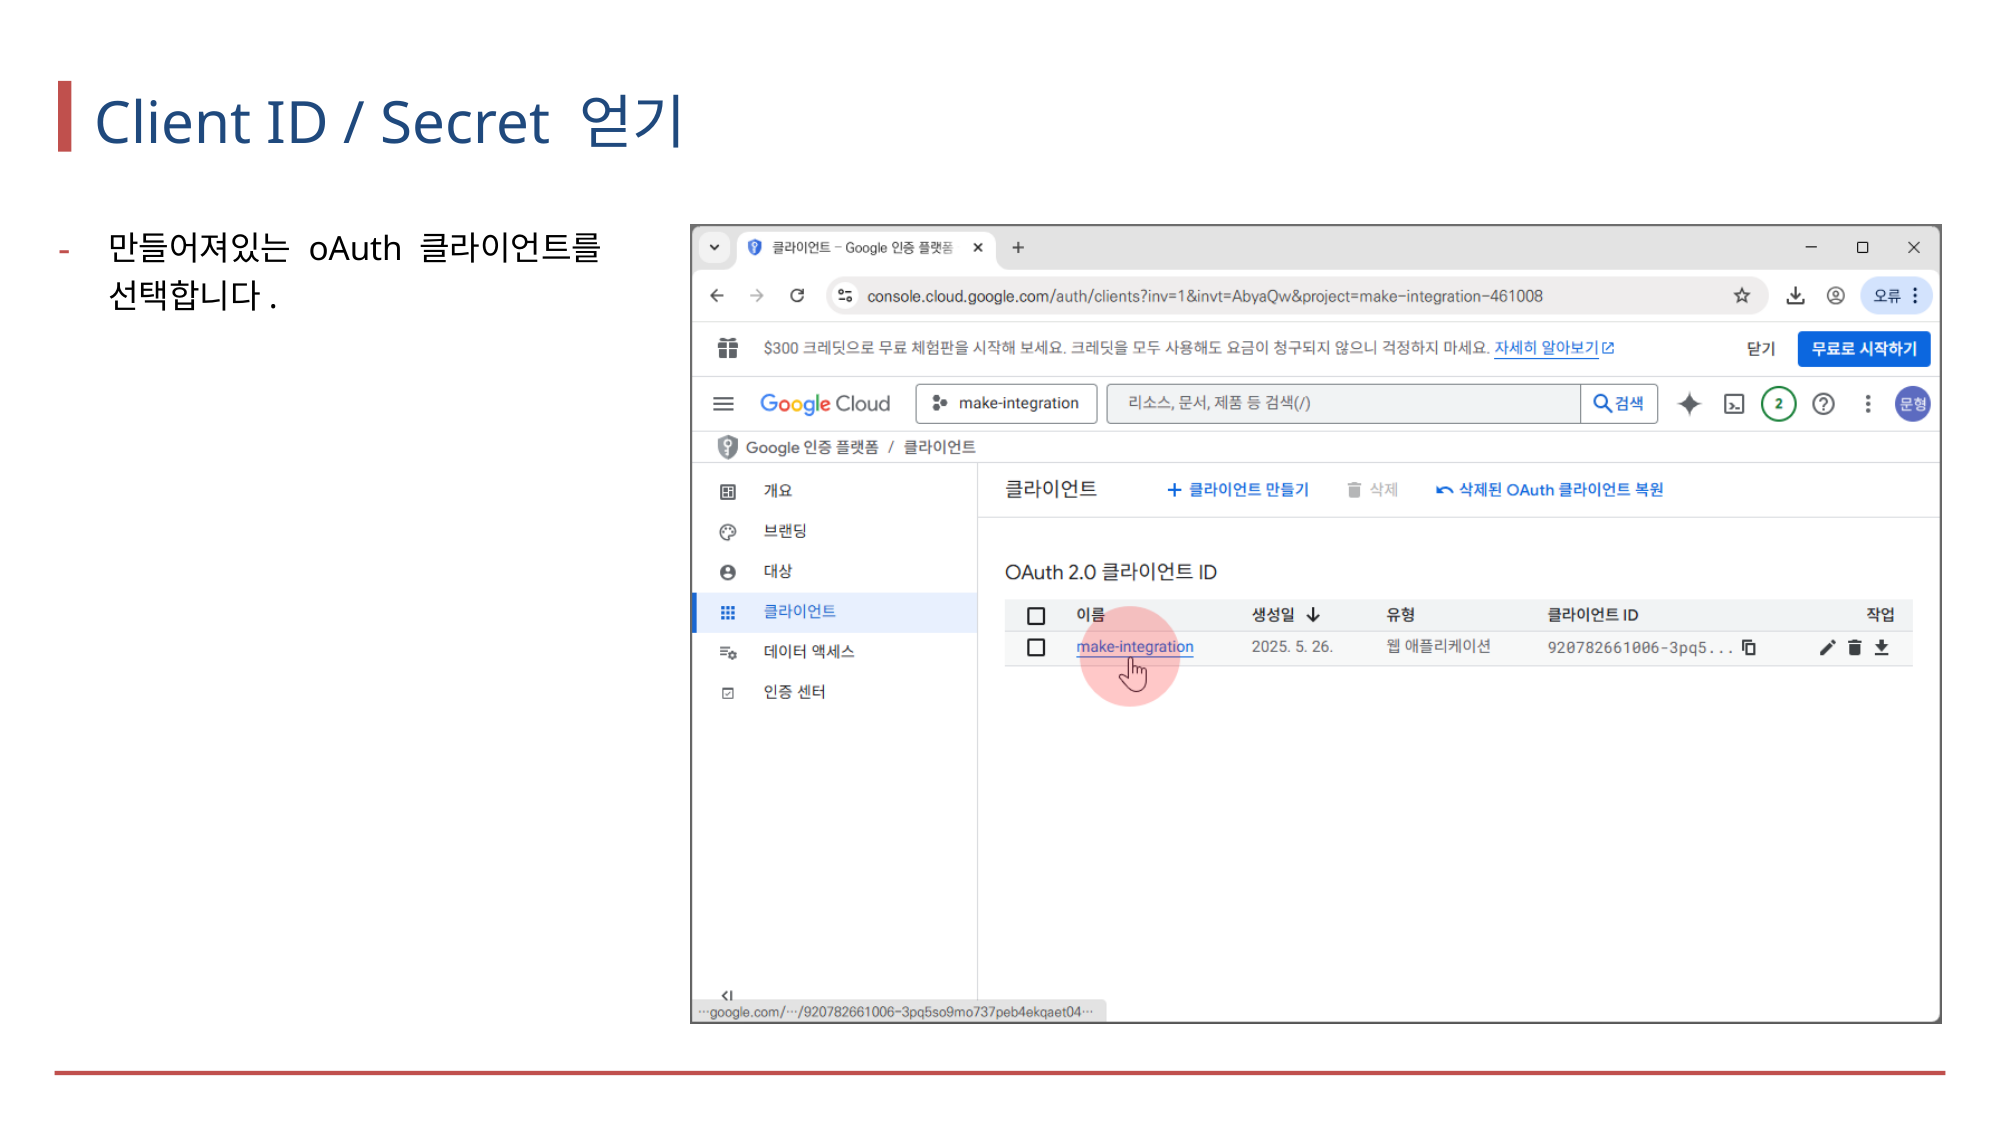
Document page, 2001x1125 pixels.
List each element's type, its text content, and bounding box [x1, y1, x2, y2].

title Client ID / Secret 얻기 [79, 67, 1942, 165]
list 만들어져있는 oAuth 클라이언트를 선택합니다. [58, 219, 676, 1030]
picture [690, 224, 1942, 1025]
